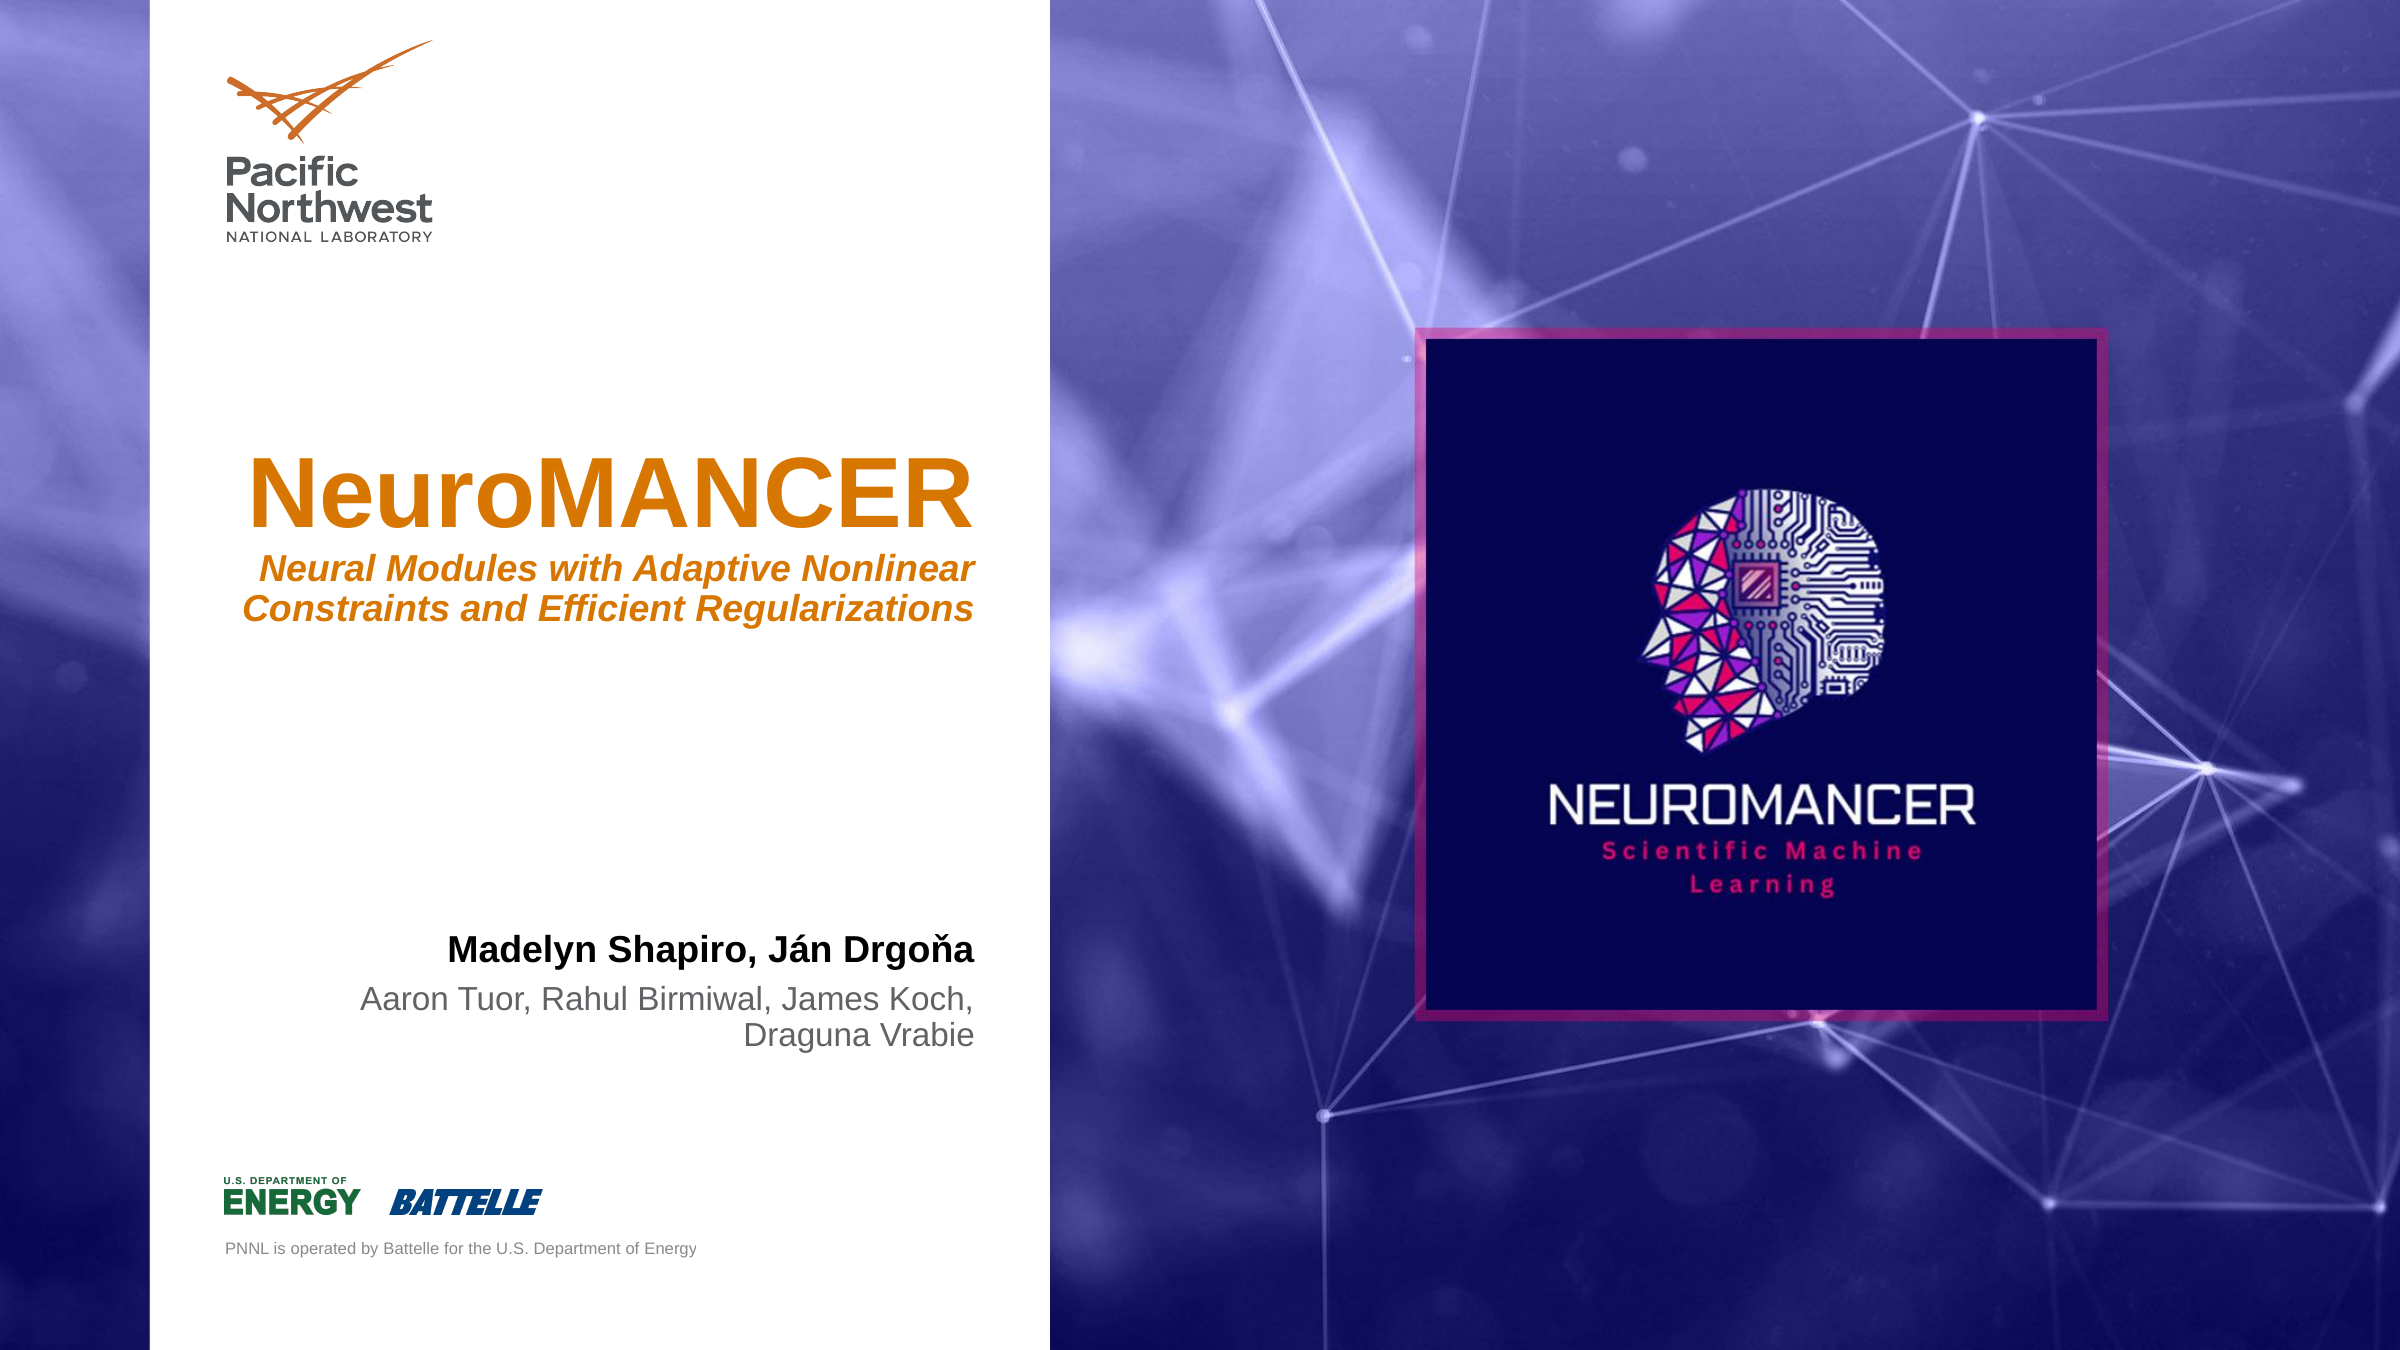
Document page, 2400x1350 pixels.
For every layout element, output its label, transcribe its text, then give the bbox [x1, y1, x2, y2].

picture [225, 38, 435, 244]
title NeuroMANCER Neural Modules with Adaptive Nonlinear Constraints and Efficient Regularizations [225, 449, 975, 750]
picture [224, 1177, 361, 1215]
list Aaron Tuor, Rahul Birmiwal, James Koch, Draguna Vrabie [225, 981, 975, 1027]
picture [389, 1189, 543, 1215]
picture [0, 0, 149, 1350]
list Madelyn Shapiro, Ján Drgoňa [224, 930, 975, 975]
picture [1050, 0, 2400, 1350]
